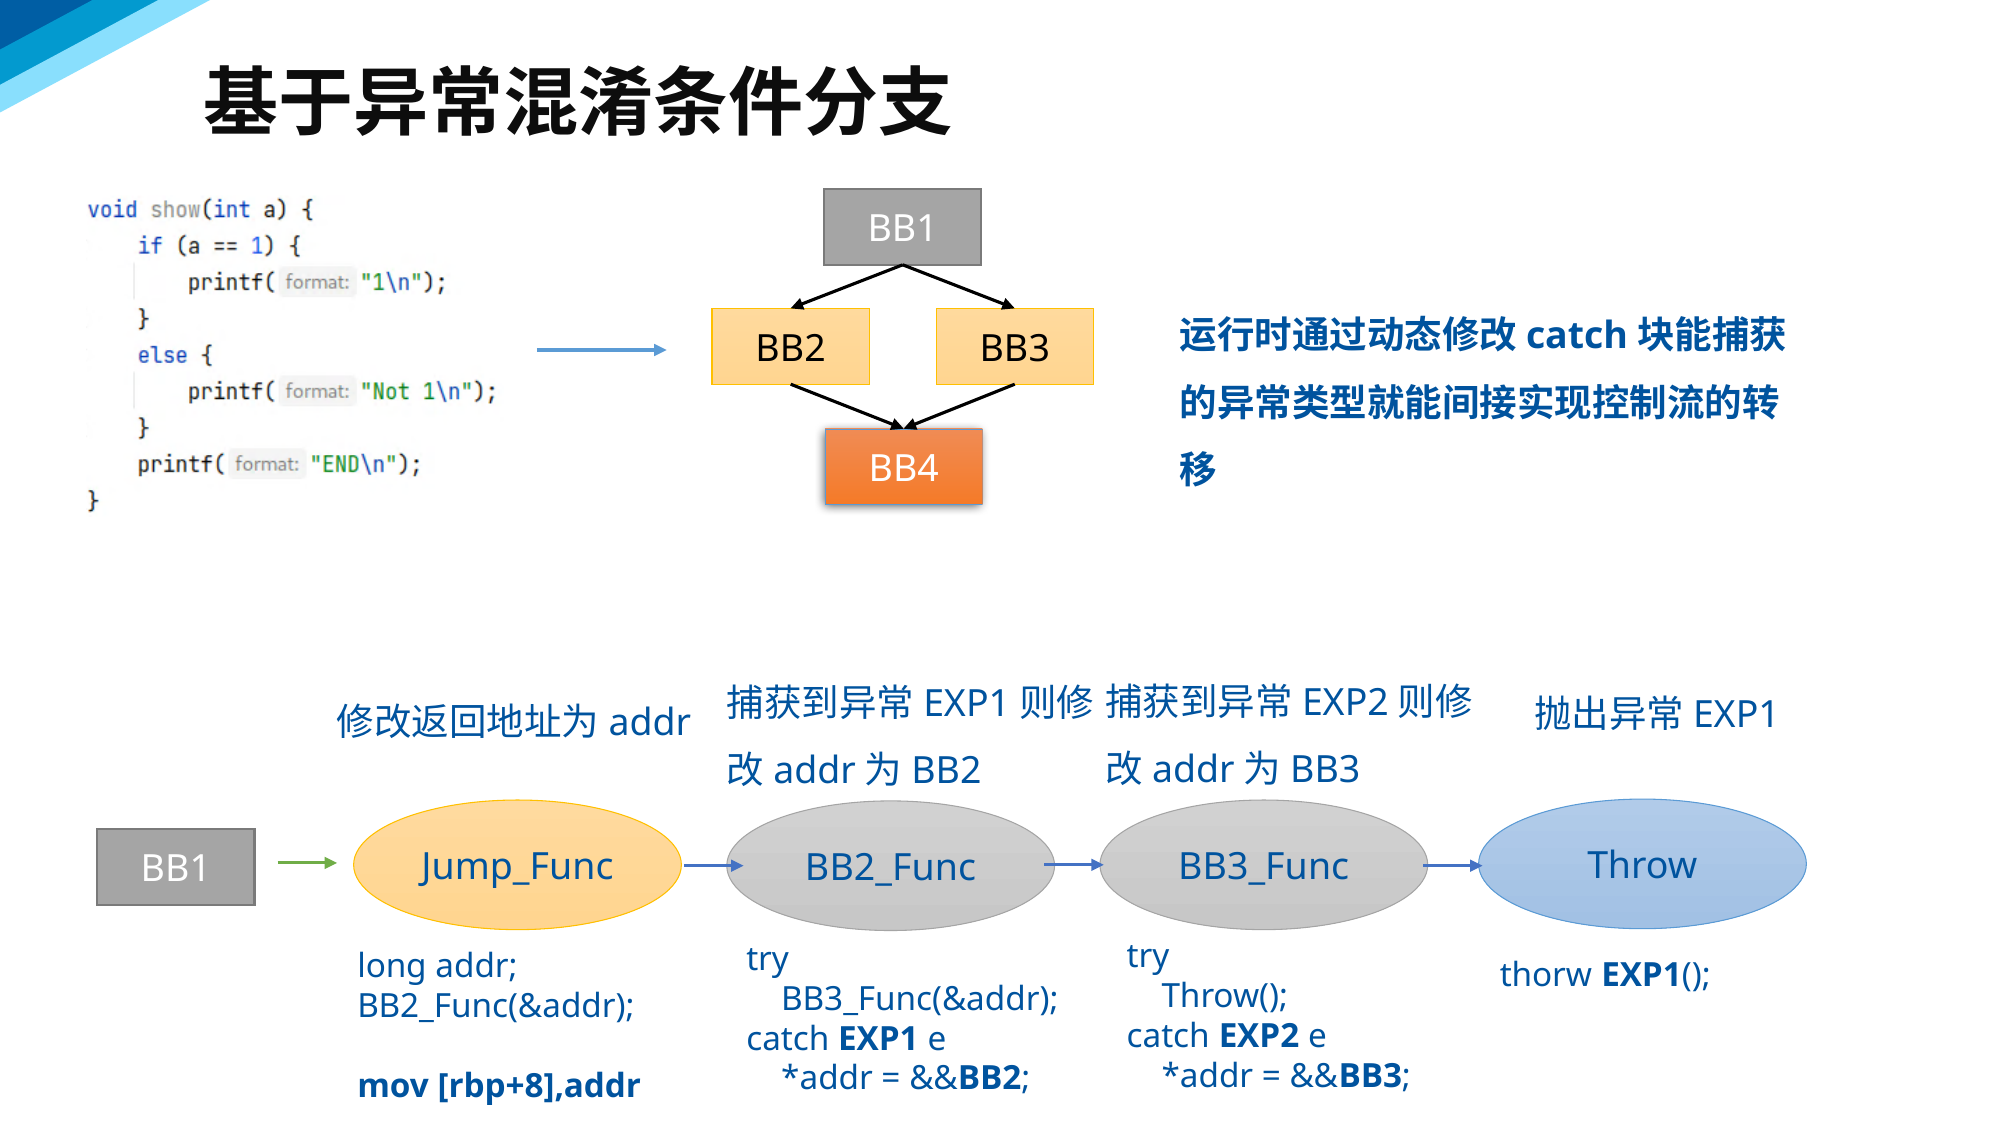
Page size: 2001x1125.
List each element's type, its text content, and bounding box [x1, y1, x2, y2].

text_box 基于异常混淆条件分支 [188, 47, 1589, 152]
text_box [86, 188, 1094, 517]
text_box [97, 648, 1922, 1114]
text_box 运行时通过动态修改catch块能捕获的异常类型就能间接实现控制流的转移 [1164, 281, 1824, 499]
